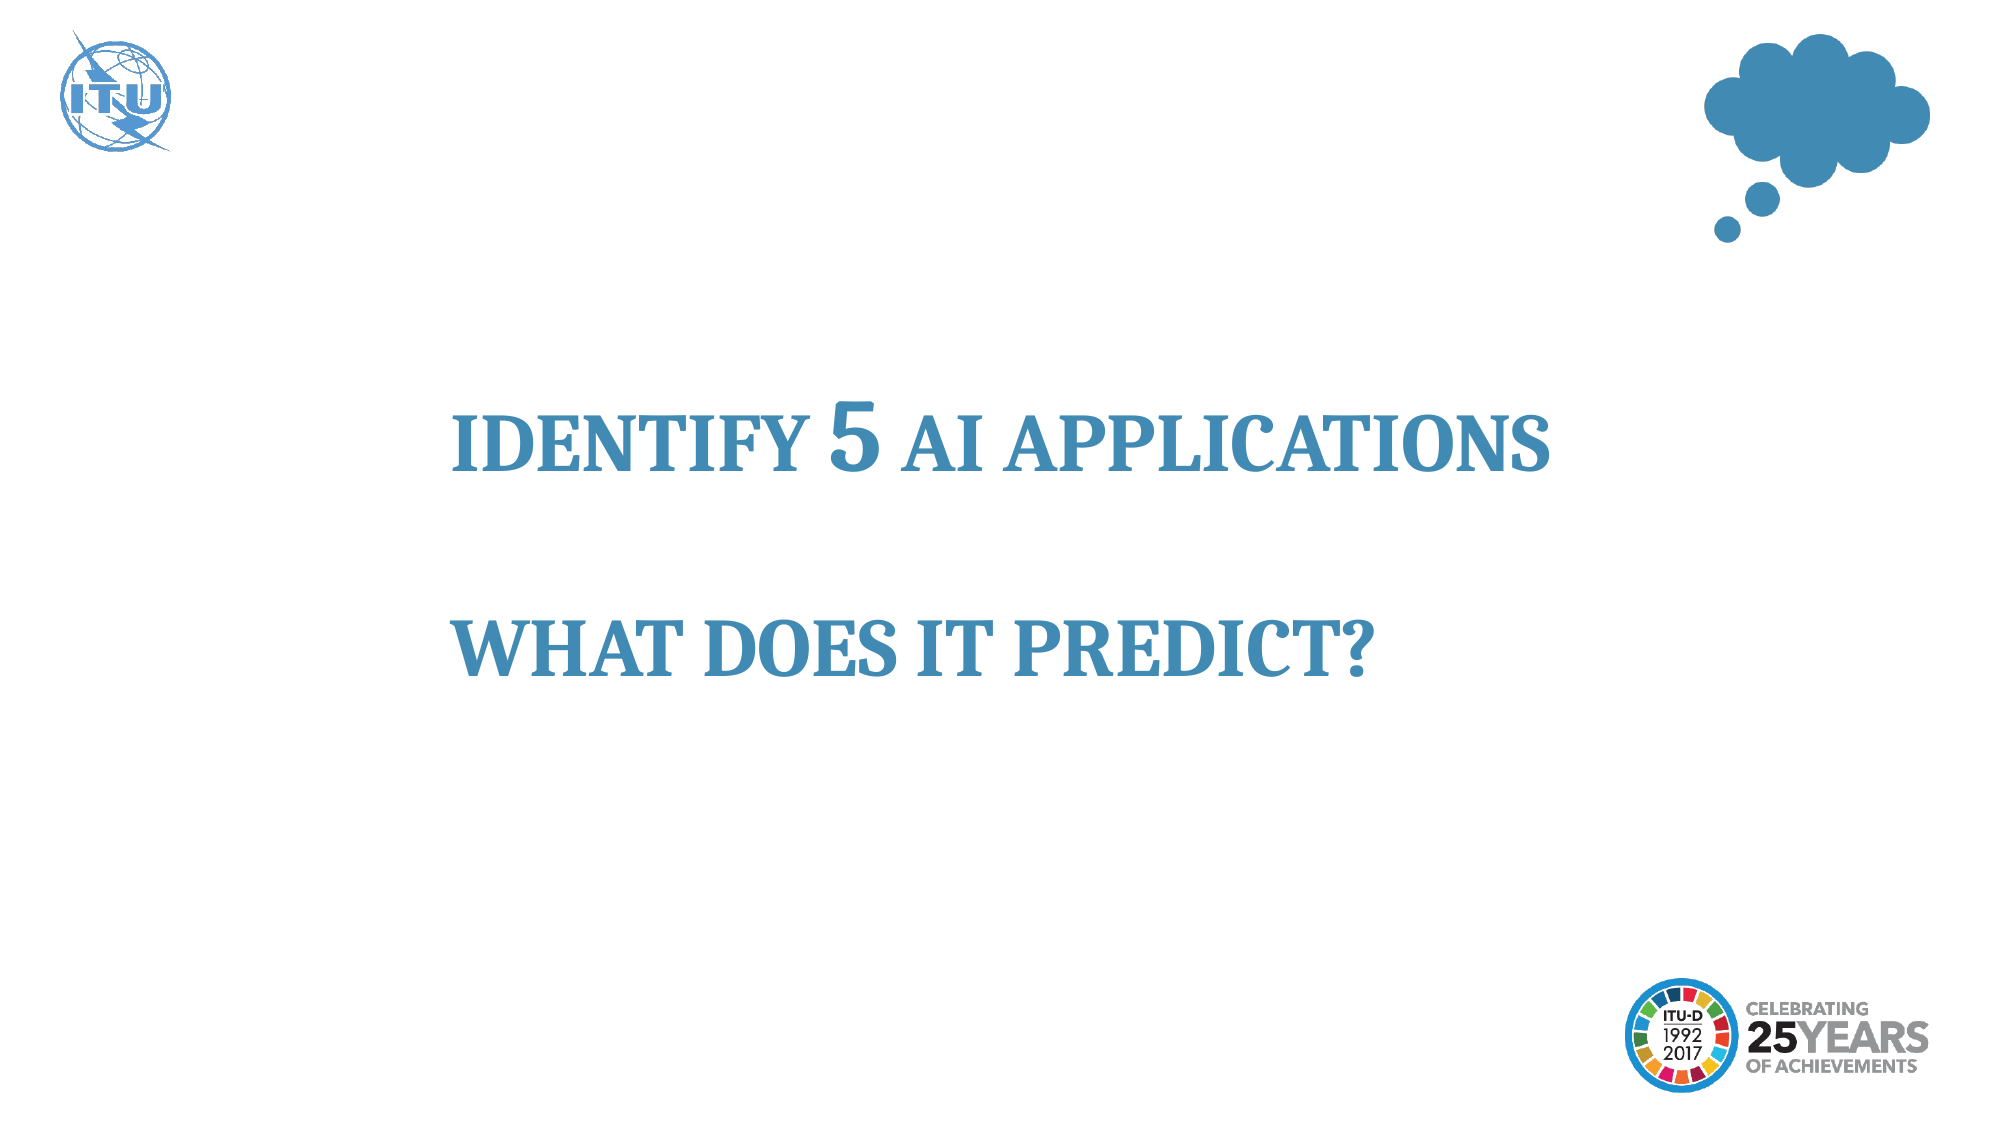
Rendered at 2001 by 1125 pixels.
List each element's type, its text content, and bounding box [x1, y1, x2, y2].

picture [57, 26, 177, 156]
text_box IDENTIFY 5 AI APPLICATIONS WHAT DOES IT PREDICT? [435, 360, 1945, 700]
picture [1678, 0, 1956, 277]
picture [1623, 977, 1930, 1093]
